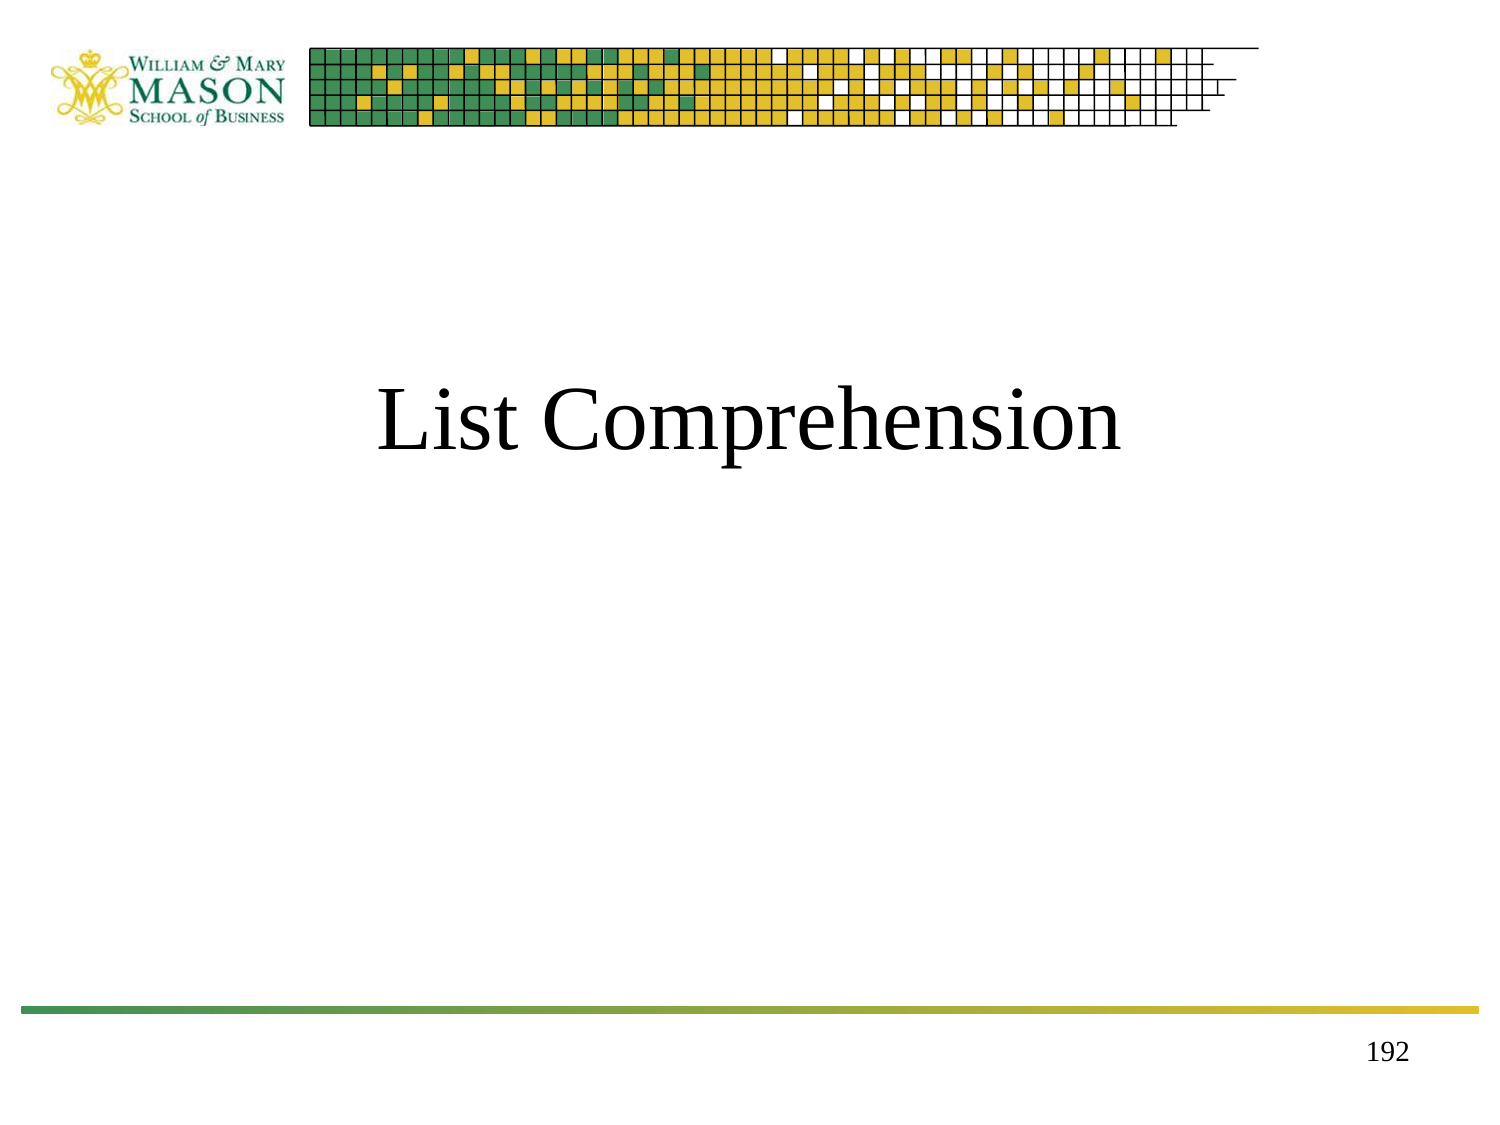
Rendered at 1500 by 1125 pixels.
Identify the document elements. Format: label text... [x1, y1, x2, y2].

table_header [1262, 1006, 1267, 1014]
slide_number 192 [1074, 1024, 1426, 1103]
picture [51, 49, 285, 126]
title List Comprehension [112, 292, 1388, 534]
